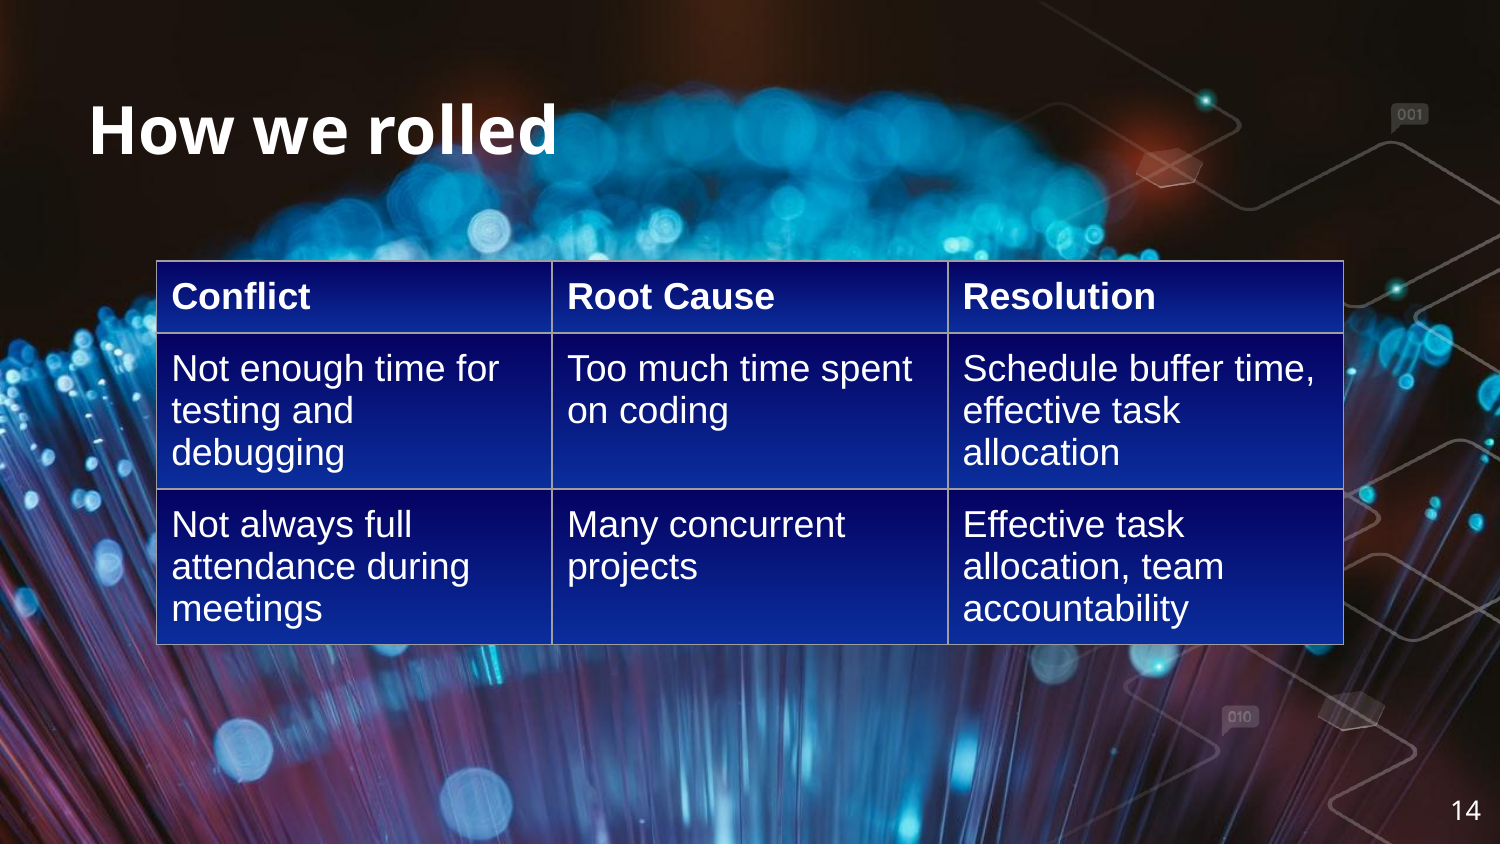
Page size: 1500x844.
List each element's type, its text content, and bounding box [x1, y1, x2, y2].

table_header Root Cause [553, 262, 947, 332]
table_cell Not enough time for testing and debugging [157, 334, 551, 488]
slide_number ‹#› [1391, 779, 1482, 844]
table_cell Too much time spent on coding [553, 334, 947, 488]
picture [0, 0, 1500, 844]
table_cell Many concurrent projects [553, 490, 947, 644]
table_cell Effective task allocation, team accountability [949, 490, 1343, 644]
title How we rolled [87, 87, 583, 153]
table_header Resolution [949, 262, 1343, 332]
table_cell Schedule buffer time, effective task allocation [949, 334, 1343, 488]
table_cell Not always full attendance during meetings [157, 490, 551, 644]
table_header Conflict [157, 262, 551, 332]
